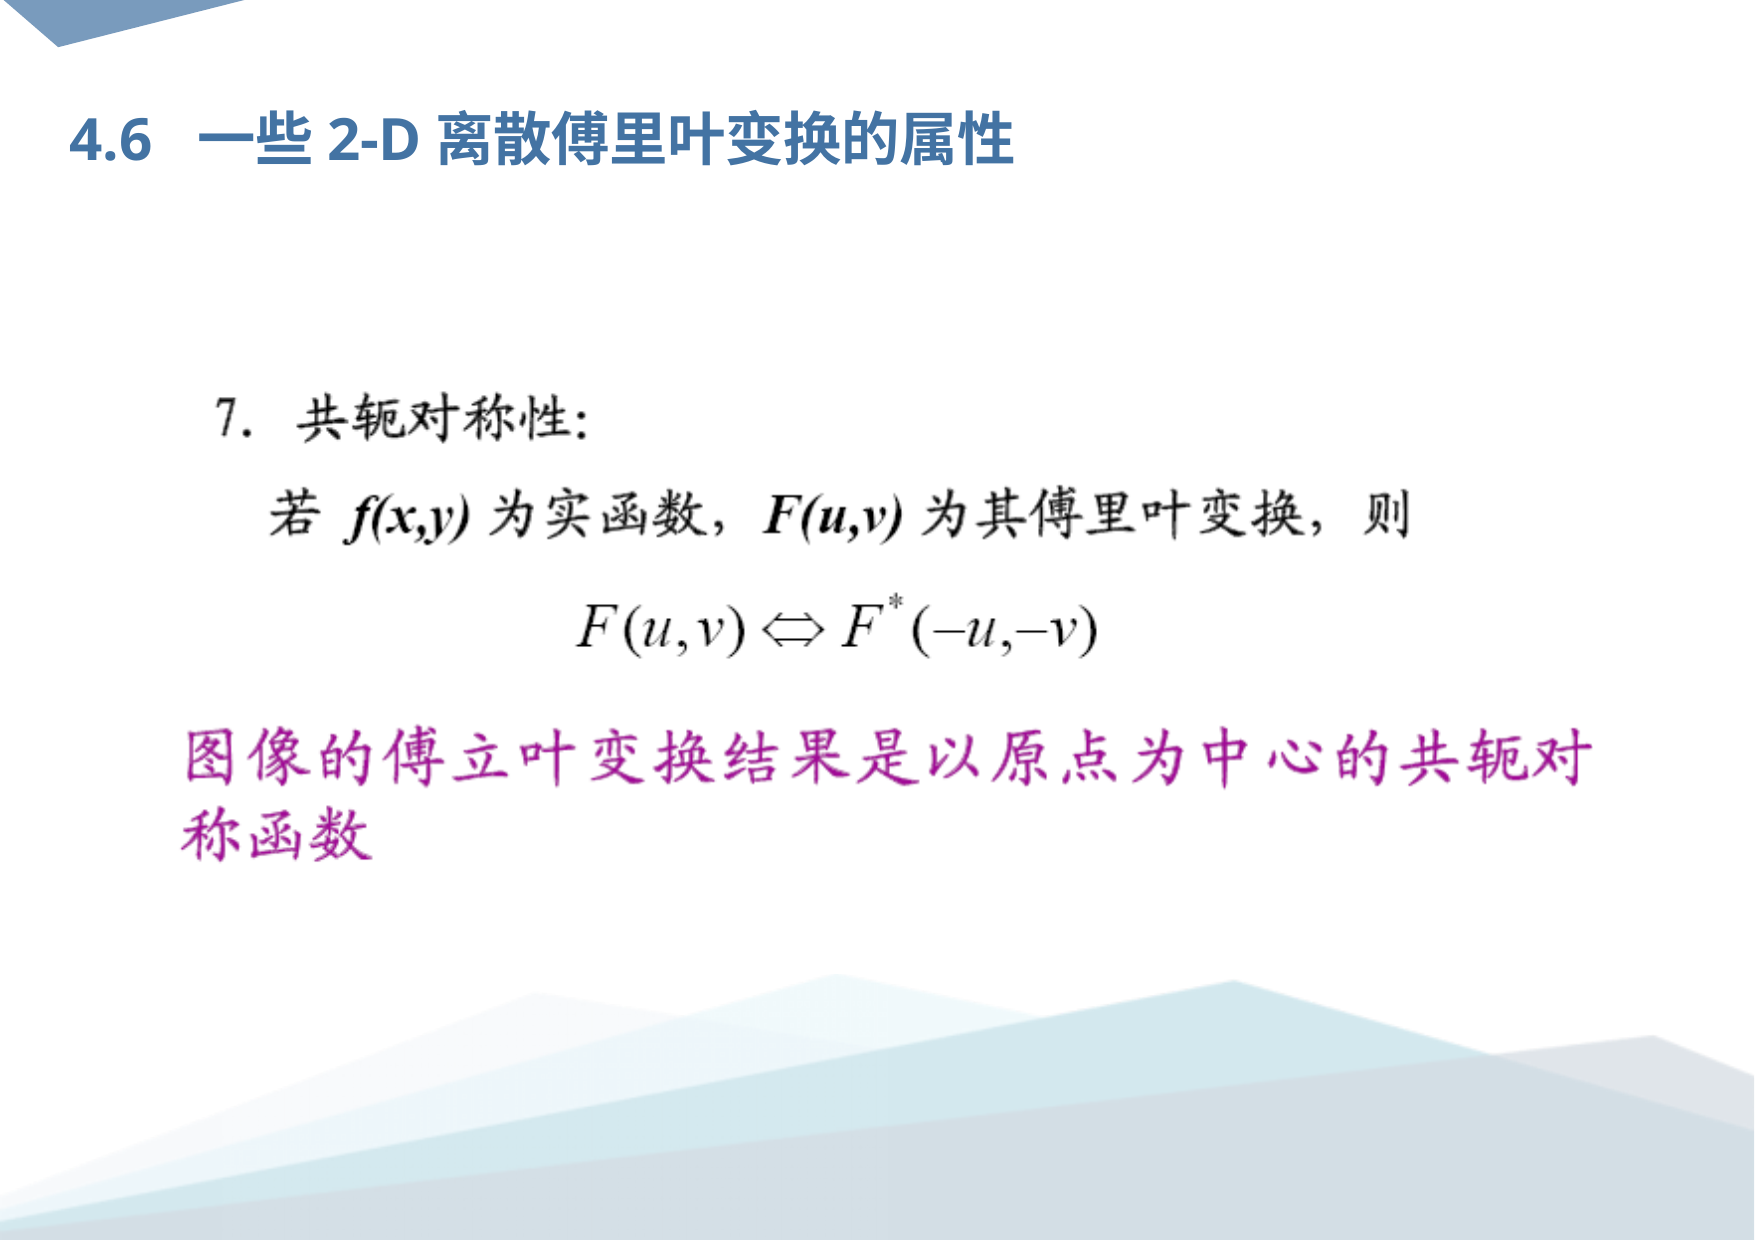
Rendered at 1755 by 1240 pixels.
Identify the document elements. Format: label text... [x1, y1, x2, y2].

text_box [3, 0, 245, 48]
picture [148, 359, 1593, 876]
text_box 4.6 一些2-D离散傅里叶变换的属性 [54, 94, 1031, 180]
picture [0, 974, 1755, 1240]
